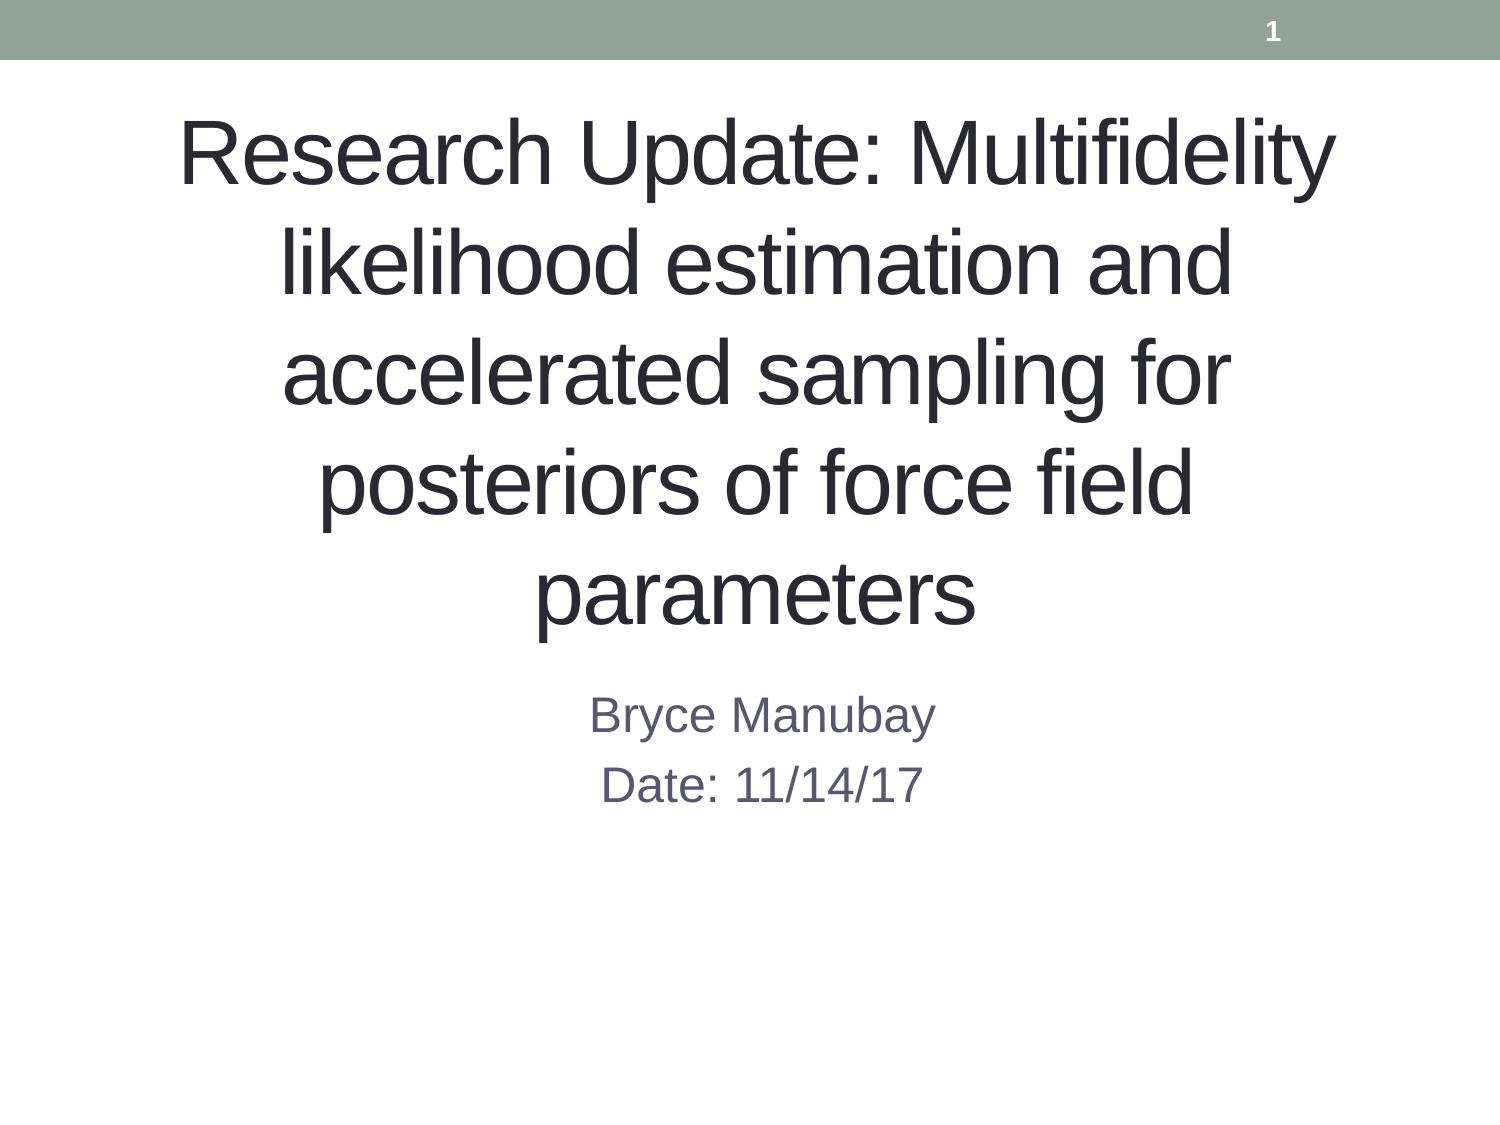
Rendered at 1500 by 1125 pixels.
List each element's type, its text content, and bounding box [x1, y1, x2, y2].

subtitle Bryce Manubay Date: 11/14/17 [237, 675, 1288, 963]
title Research Update: Multifidelity likelihood estimation and accelerated sampling for posteriors of force field parameters [112, 333, 1400, 650]
slide_number 1 [1250, 3, 1425, 57]
